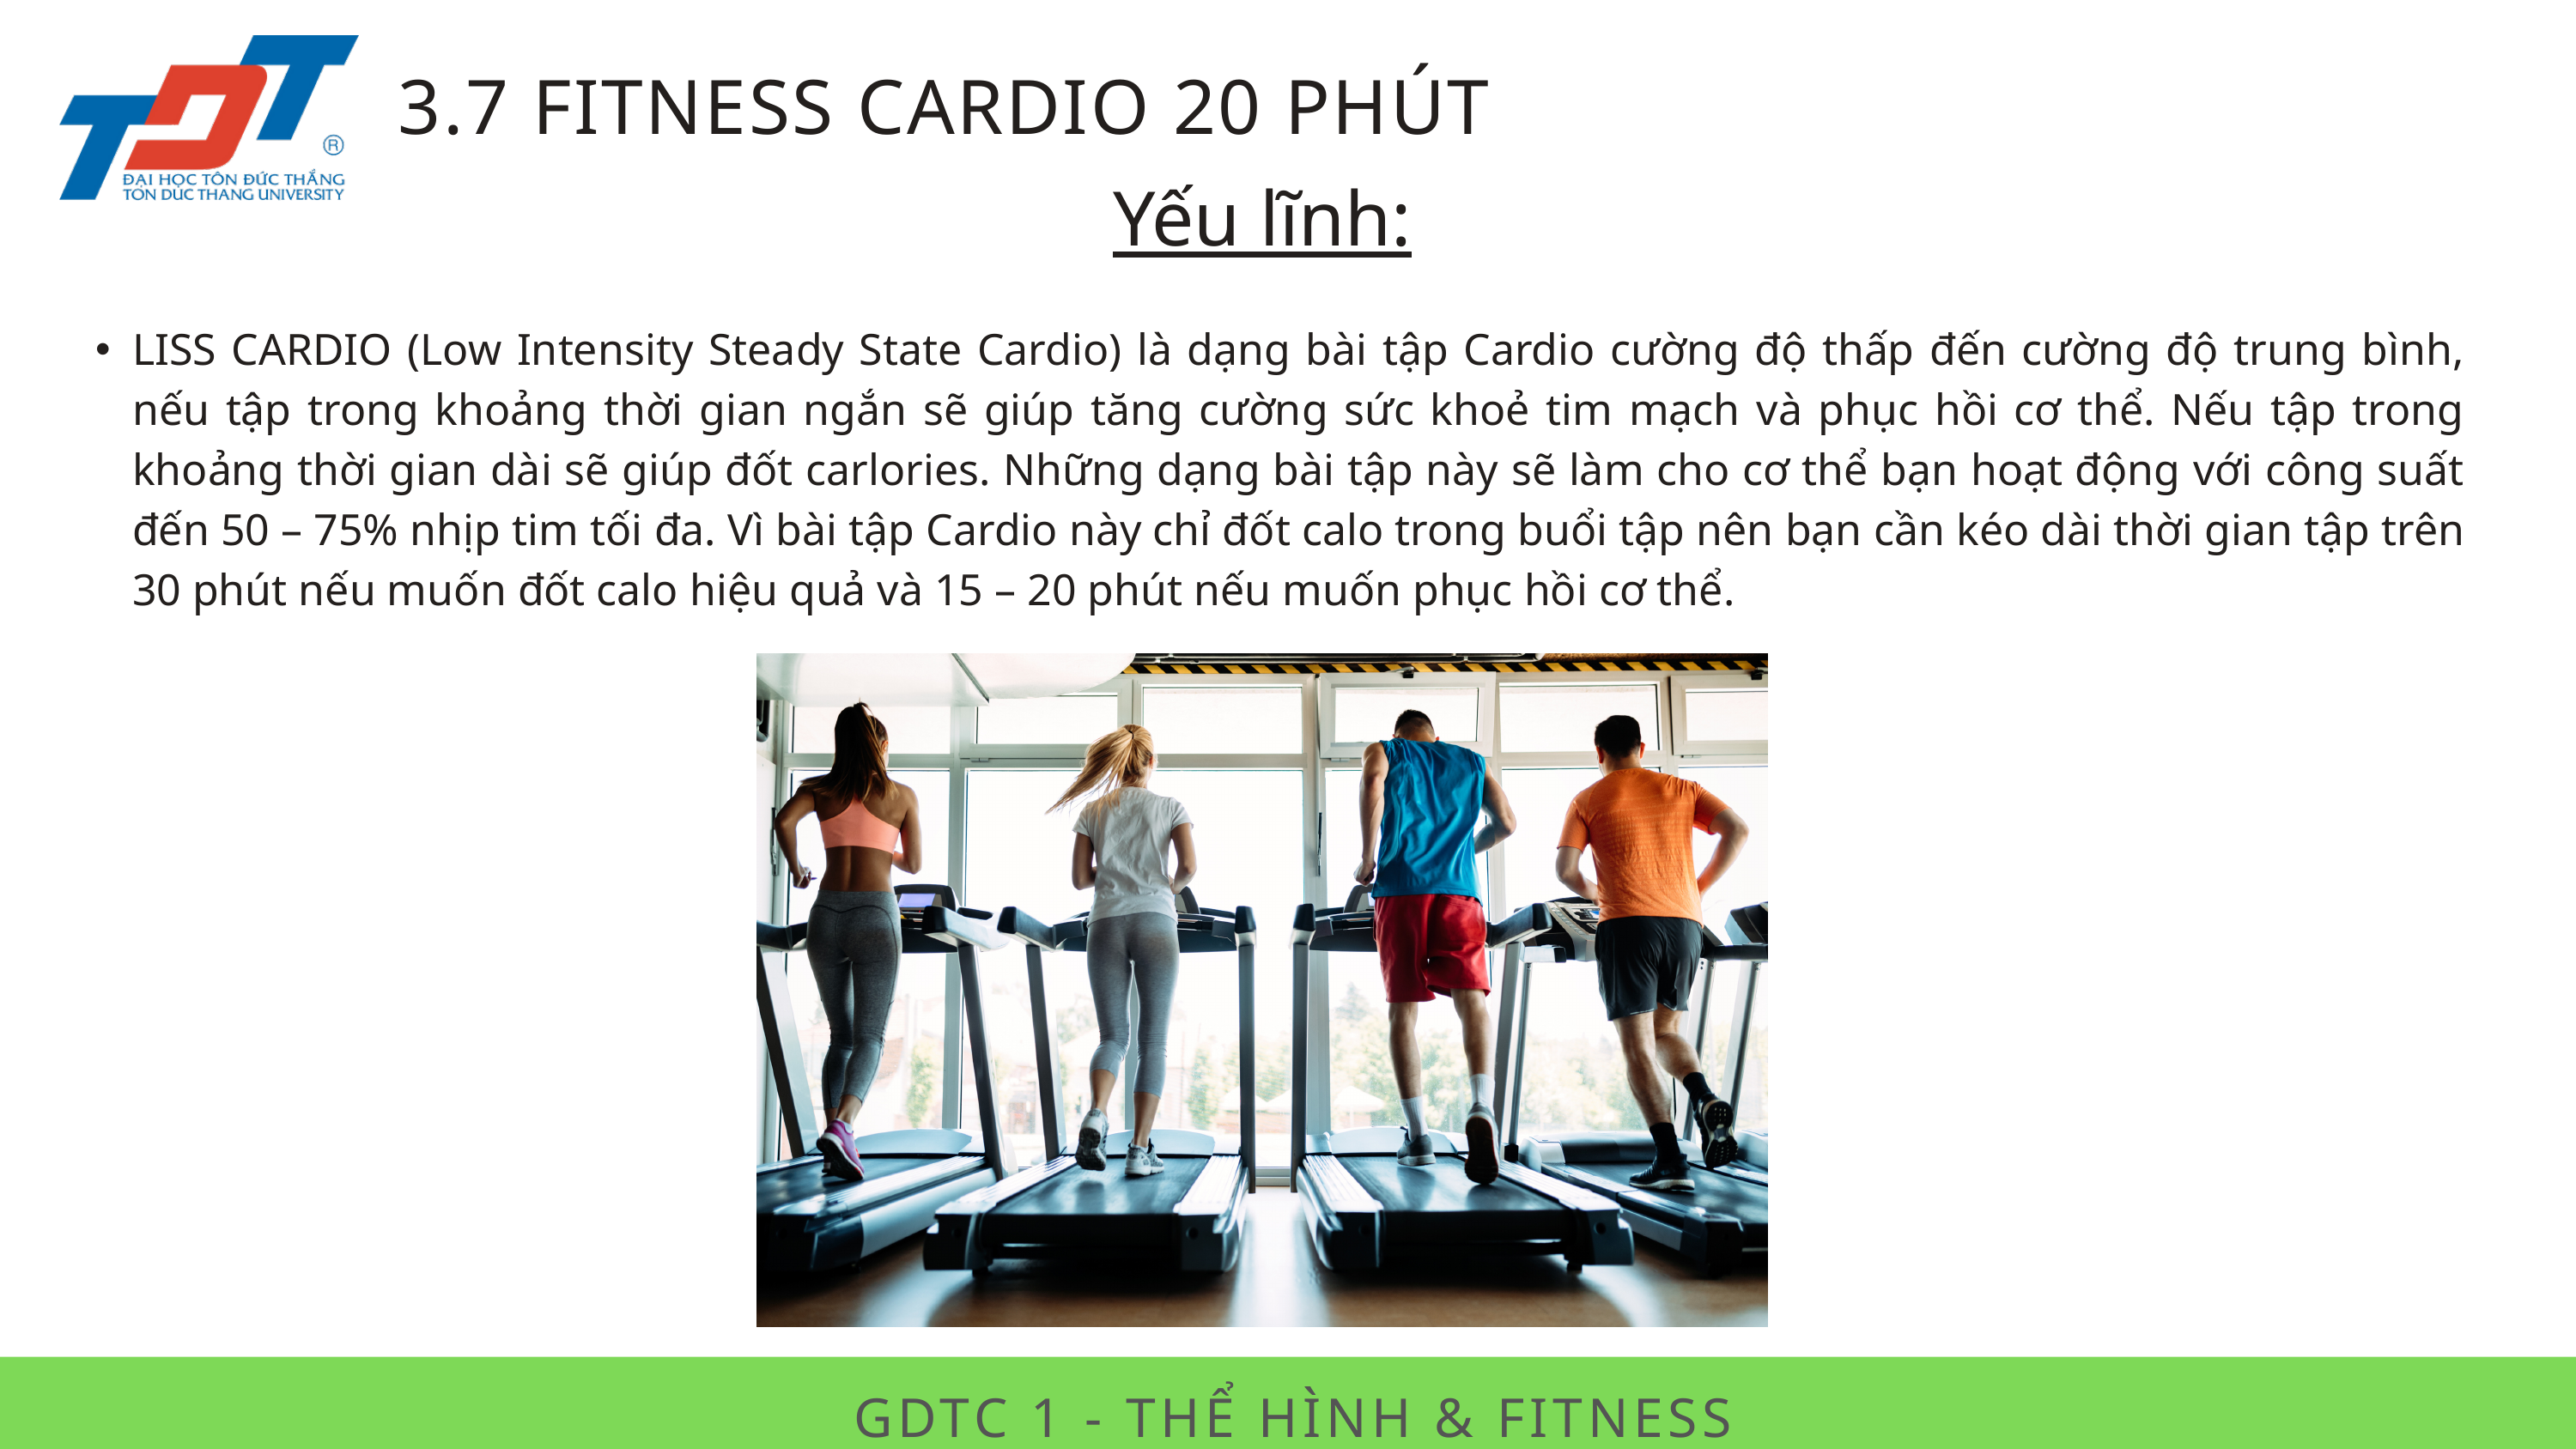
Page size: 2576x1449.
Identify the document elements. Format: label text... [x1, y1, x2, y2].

picture [58, 35, 359, 202]
text_box LISS CARDIO (Low Intensity Steady State Cardio) là dạng bài tập Cardio cường độ thấp đến cường độ trung bình, nếu tập trong khoảng thời gian ngắn sẽ giúp tăng cường sức khoẻ tim mạch và phục hồi cơ thể. Nếu tập trong khoảng thời gian dài sẽ giúp đốt carlories. Những dạng bài tập này sẽ làm cho cơ thể bạn hoạt động với công suất đến 50 – 75% nhịp tim tối đa. Vì bài tập Cardio này chỉ đốt calo trong buổi tập nên bạn cần kéo dài thời gian tập trên 30 phút nếu muốn đốt calo hiệu quả và 15 – 20 phút nếu muốn phục hồi cơ thể. [59, 313, 2466, 615]
text_box [0, 1356, 2576, 1449]
text_box 3.7 FITNESS CARDIO 20 PHÚT [398, 44, 2576, 149]
picture [756, 652, 1769, 1328]
text_box Yếu lĩnh: [1053, 155, 1472, 261]
text_box GDTC 1 - THỂ HÌNH & FITNESS [808, 1373, 1779, 1449]
